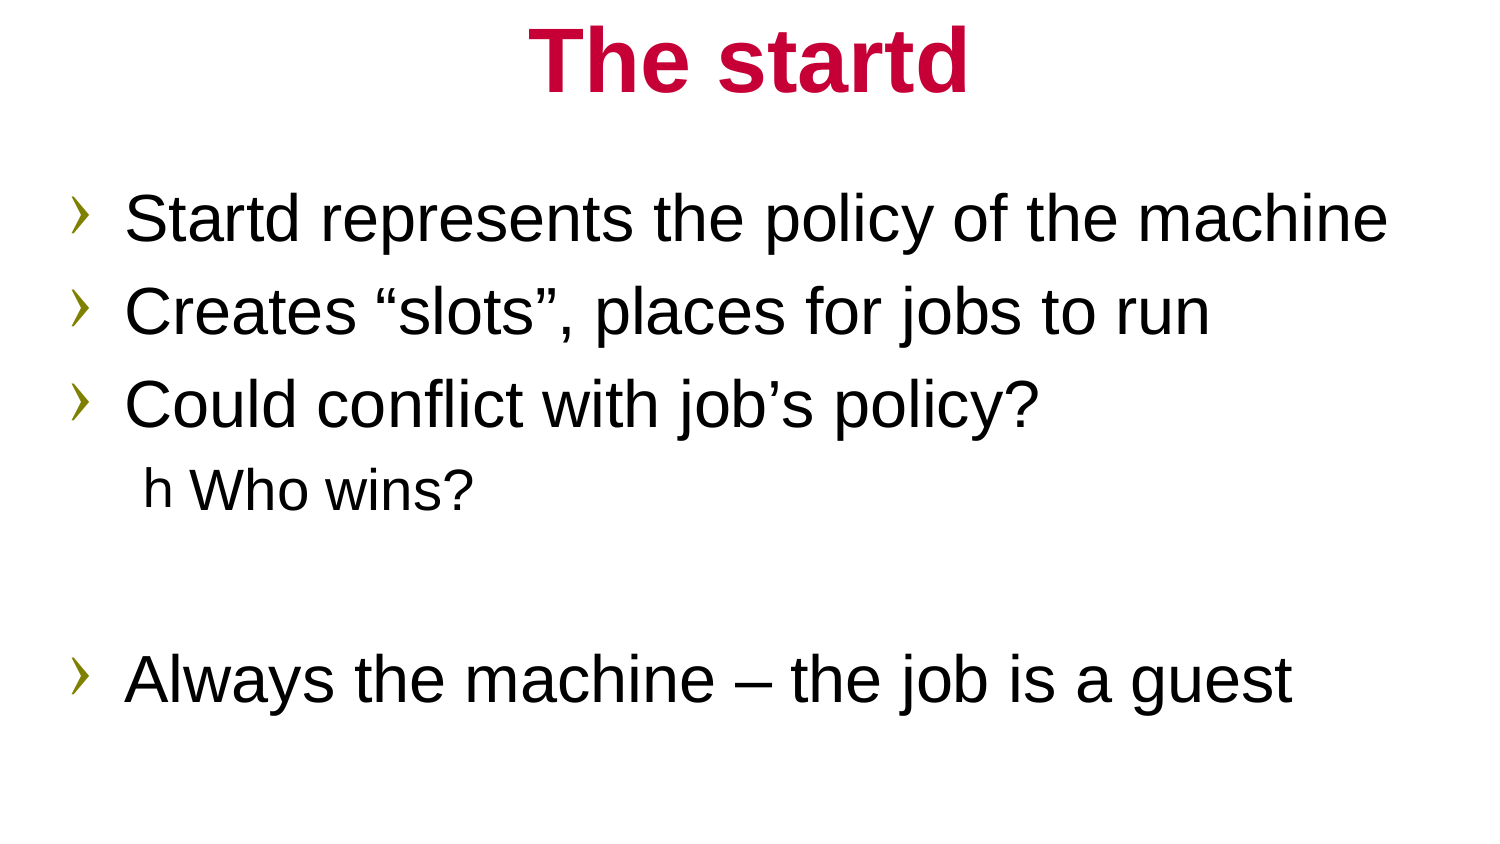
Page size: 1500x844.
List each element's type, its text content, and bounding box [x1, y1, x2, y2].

title The startd [0, 0, 1500, 113]
list Startd represents the policy of the machine Creates “slots”, places for jobs to run Could conflict with job’s policy? Who wins? Always the machine – the job is a guest [52, 166, 1431, 687]
